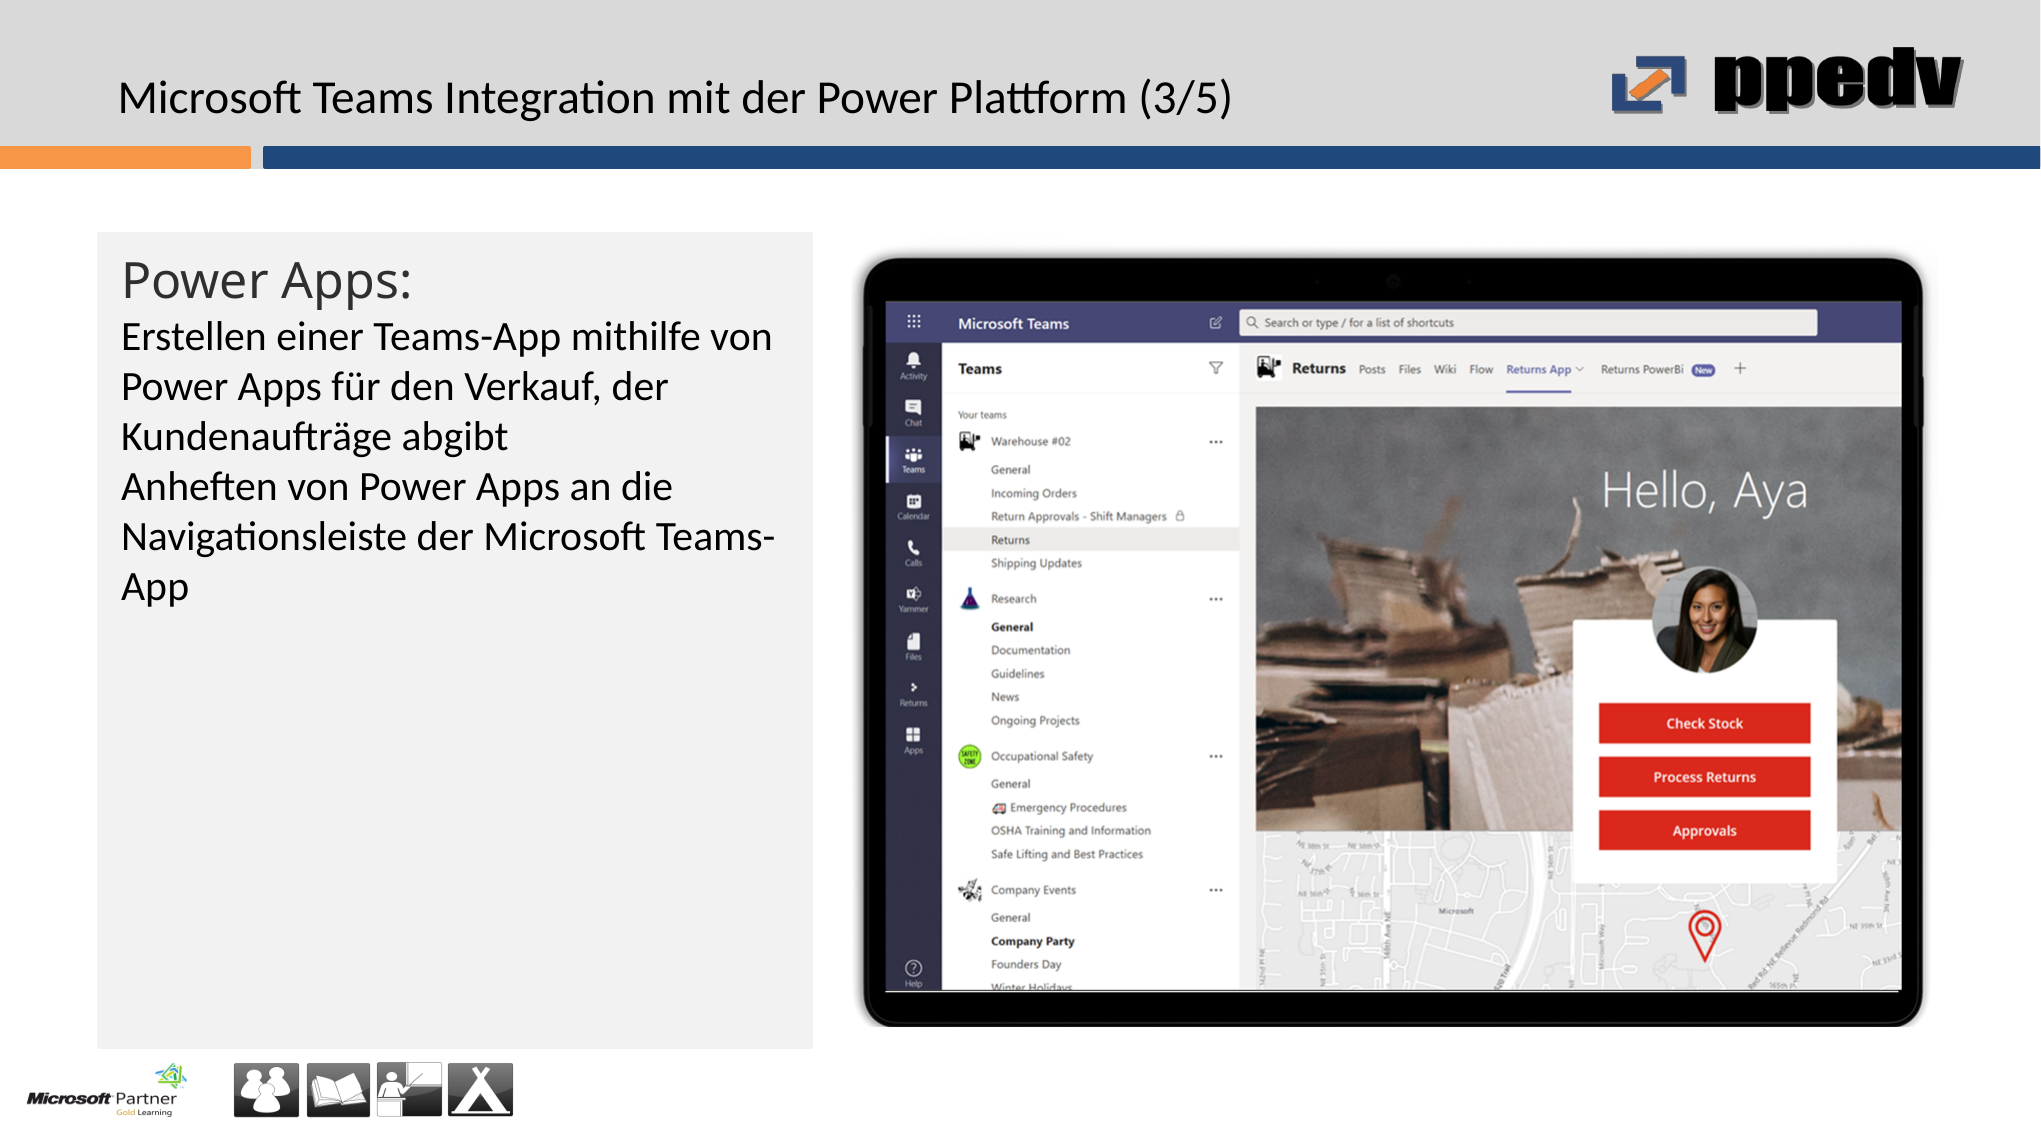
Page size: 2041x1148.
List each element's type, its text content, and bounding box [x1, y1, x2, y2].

title Microsoft Teams Integration mit der Power Plattform (3/5) [102, 58, 1947, 131]
picture [842, 233, 1946, 1048]
text_box Power Apps: Erstellen einer Teams-App mithilfe von Power Apps für den Verkauf, der Kundenaufträge abgibt Anheften von Power Apps an die Navigationsleiste der Microsoft Teams-App [98, 233, 812, 1048]
picture [1598, 41, 1992, 125]
picture [7, 1043, 538, 1140]
